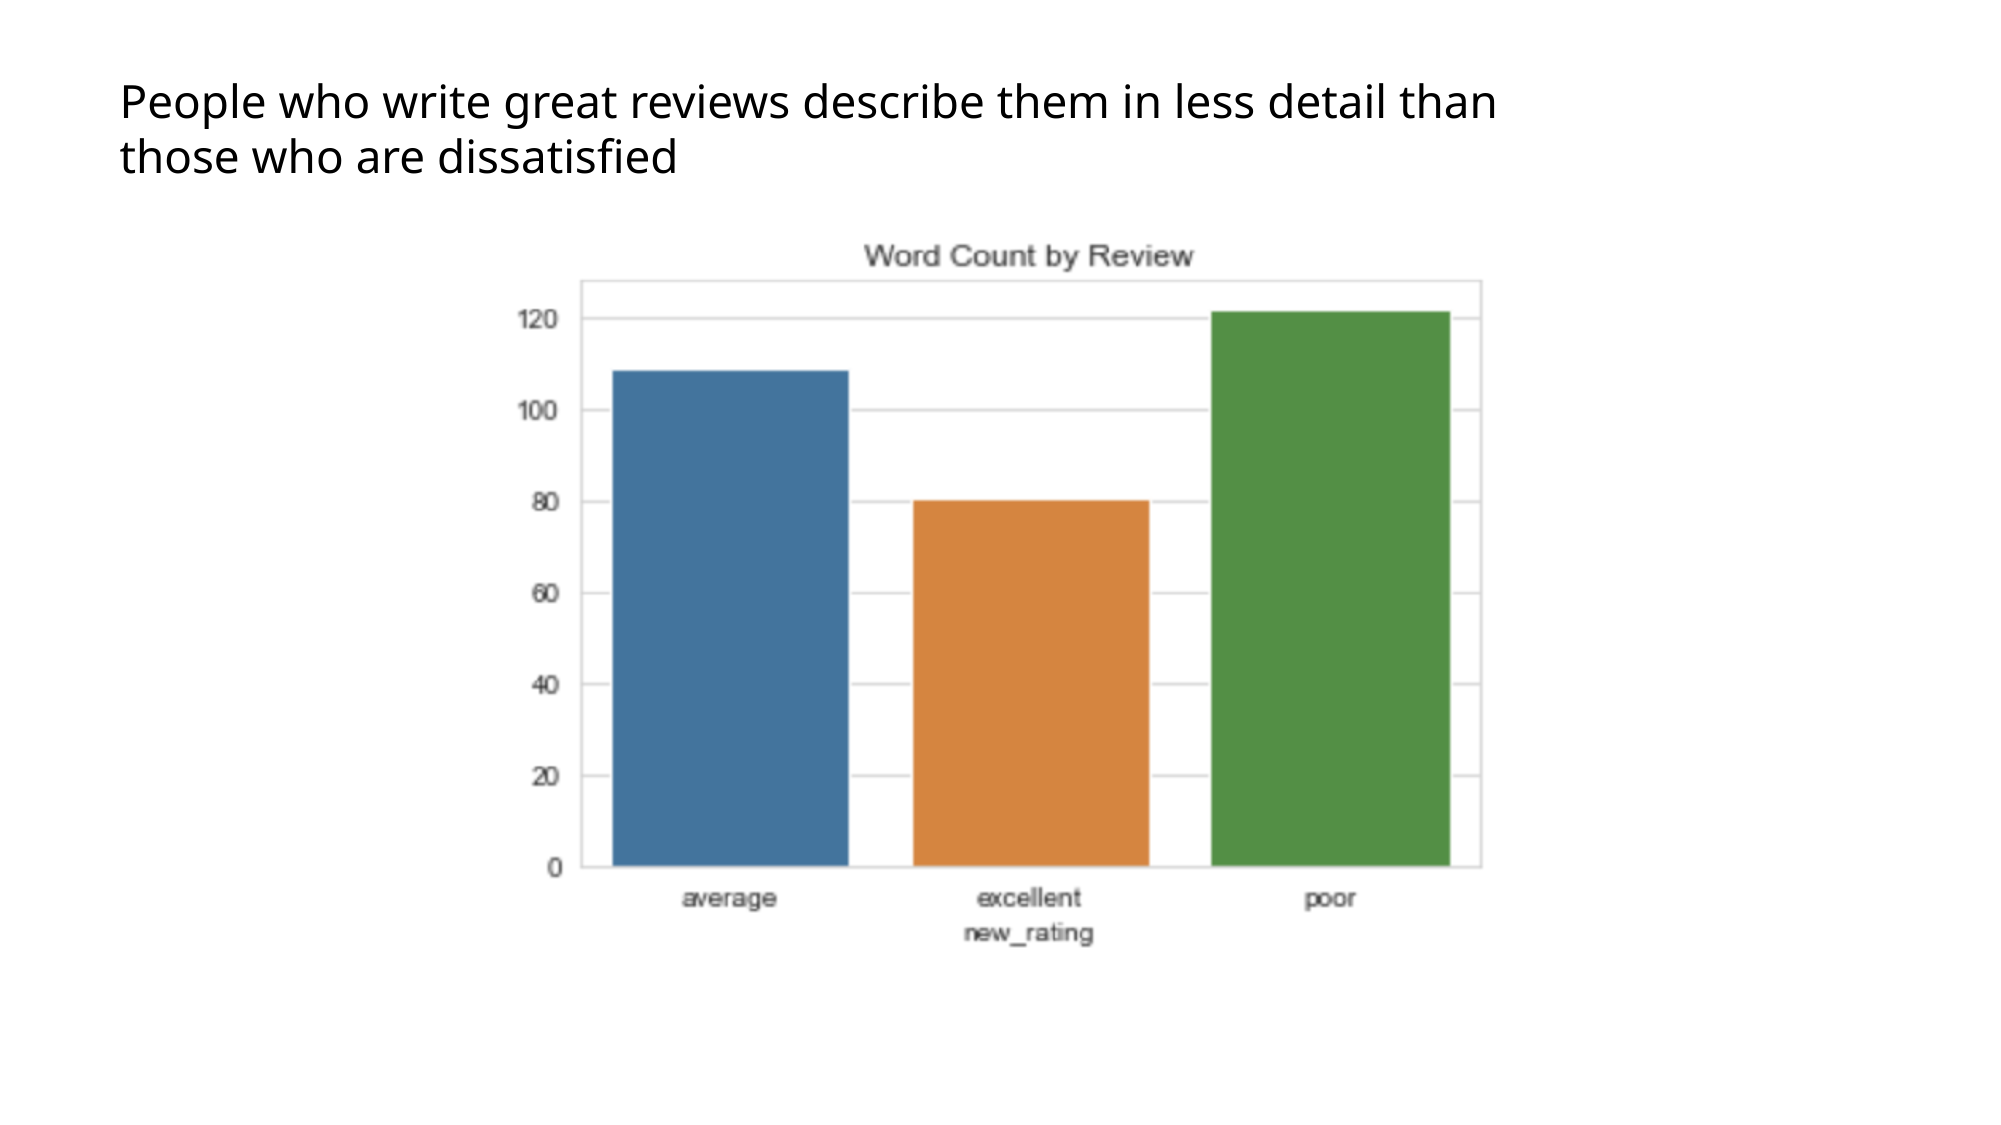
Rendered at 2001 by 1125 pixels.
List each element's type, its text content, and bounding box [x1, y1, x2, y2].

text_box People who write great reviews describe them in less detail than those who are dissatisfied [104, 65, 1977, 191]
picture [482, 195, 1518, 966]
